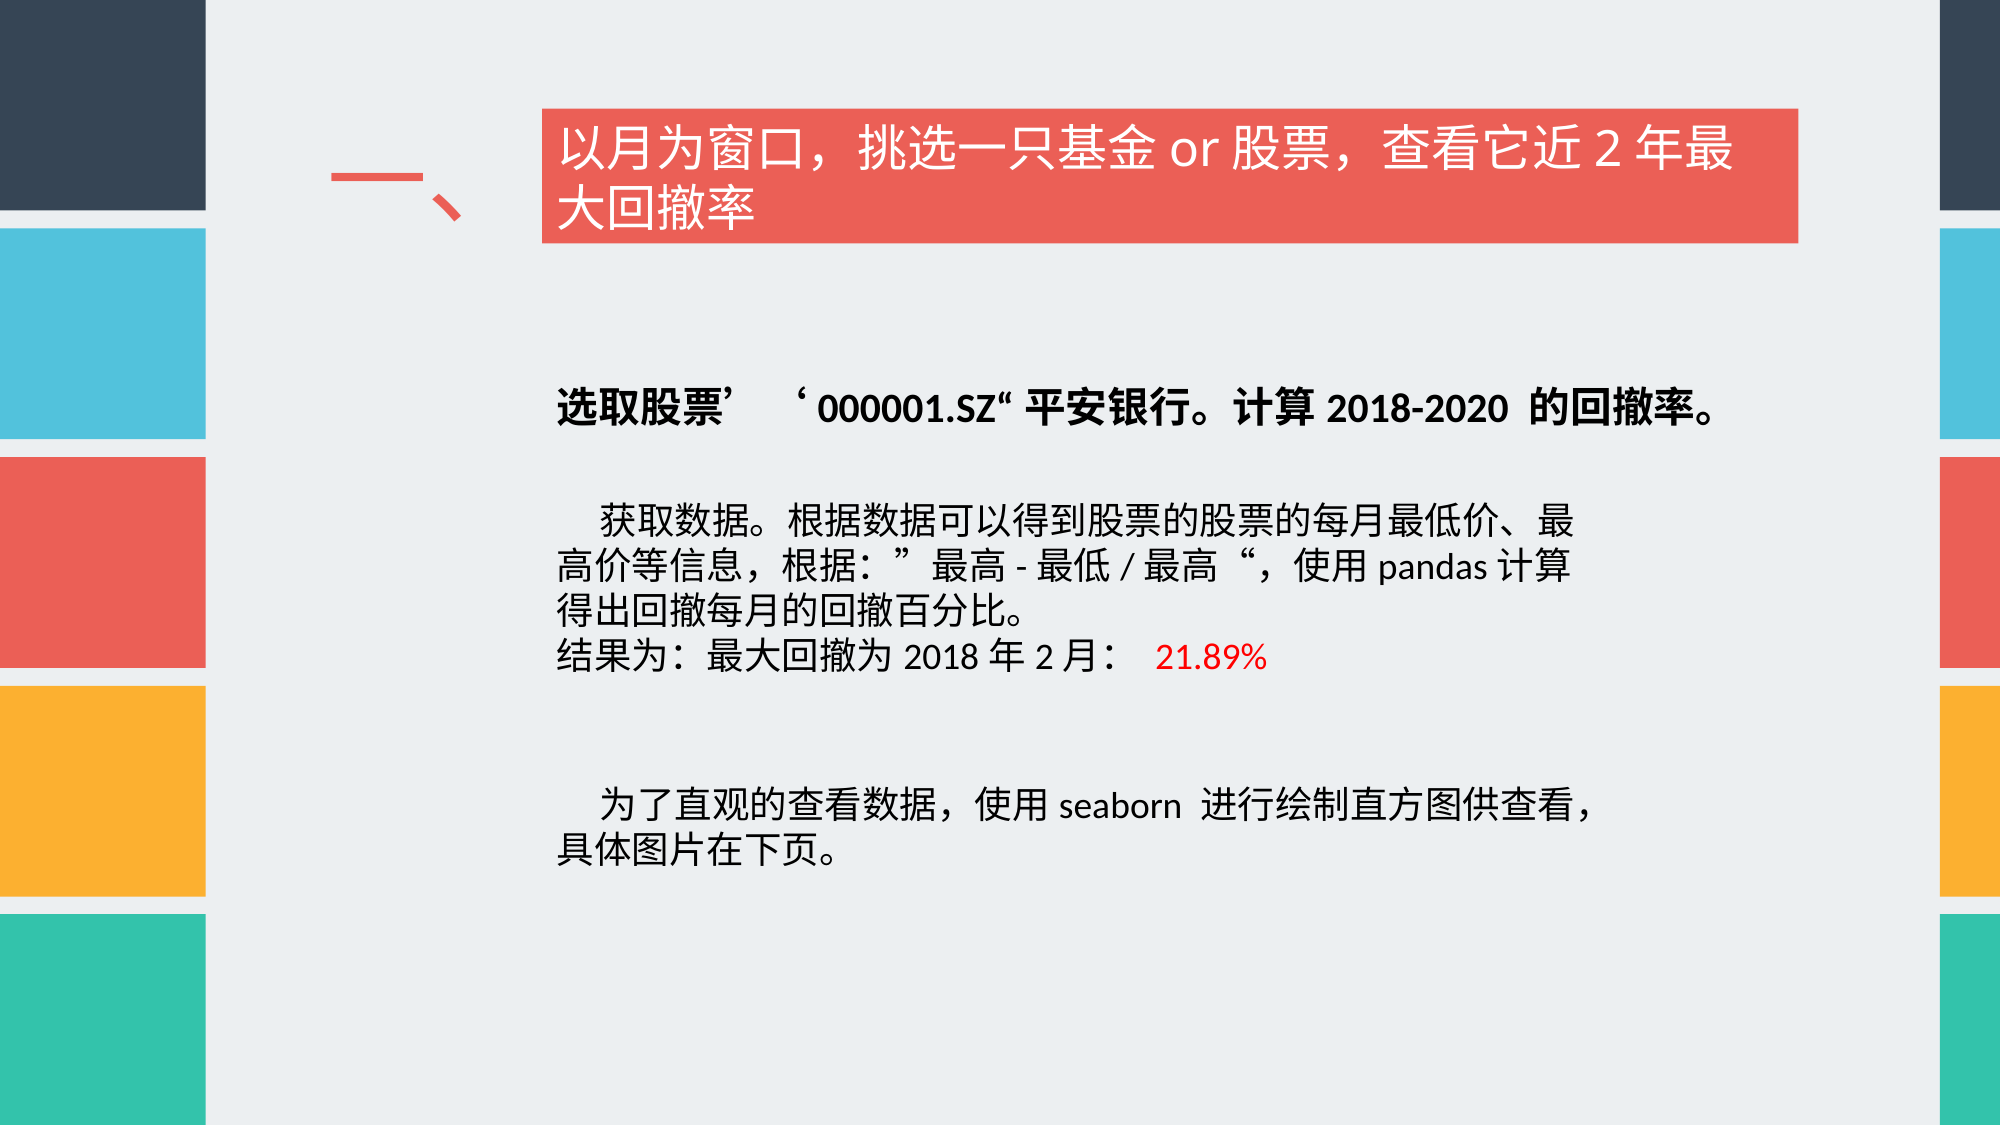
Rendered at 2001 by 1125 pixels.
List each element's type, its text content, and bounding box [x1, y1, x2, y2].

text_box [1939, 685, 2000, 897]
text_box [1939, 0, 2000, 211]
text_box 一、 [312, 108, 542, 244]
text_box [0, 914, 206, 1125]
text_box [0, 685, 206, 897]
text_box [1939, 914, 2000, 1125]
text_box 获取数据。根据数据可以得到股票的股票的每月最低价、最高价等信息，根据：”最高-最低/最高“，使用pandas计算得出回撤每月的回撤百分比。 结果为：最大回撤为2018年2月： 21.89% [542, 489, 1604, 685]
text_box [1939, 228, 2000, 440]
text_box [1939, 457, 2000, 668]
text_box [0, 457, 206, 668]
text_box [0, 0, 206, 211]
text_box 为了直观的查看数据，使用seaborn 进行绘制直方图供查看，具体图片在下页。 [542, 773, 1604, 878]
text_box 以月为窗口，挑选一只基金or股票，查看它近2年最大回撤率 [542, 108, 1799, 244]
text_box 选取股票’‘000001.SZ“平安银行。计算2018-2020 的回撤率。 [542, 373, 1776, 489]
text_box [0, 228, 206, 440]
